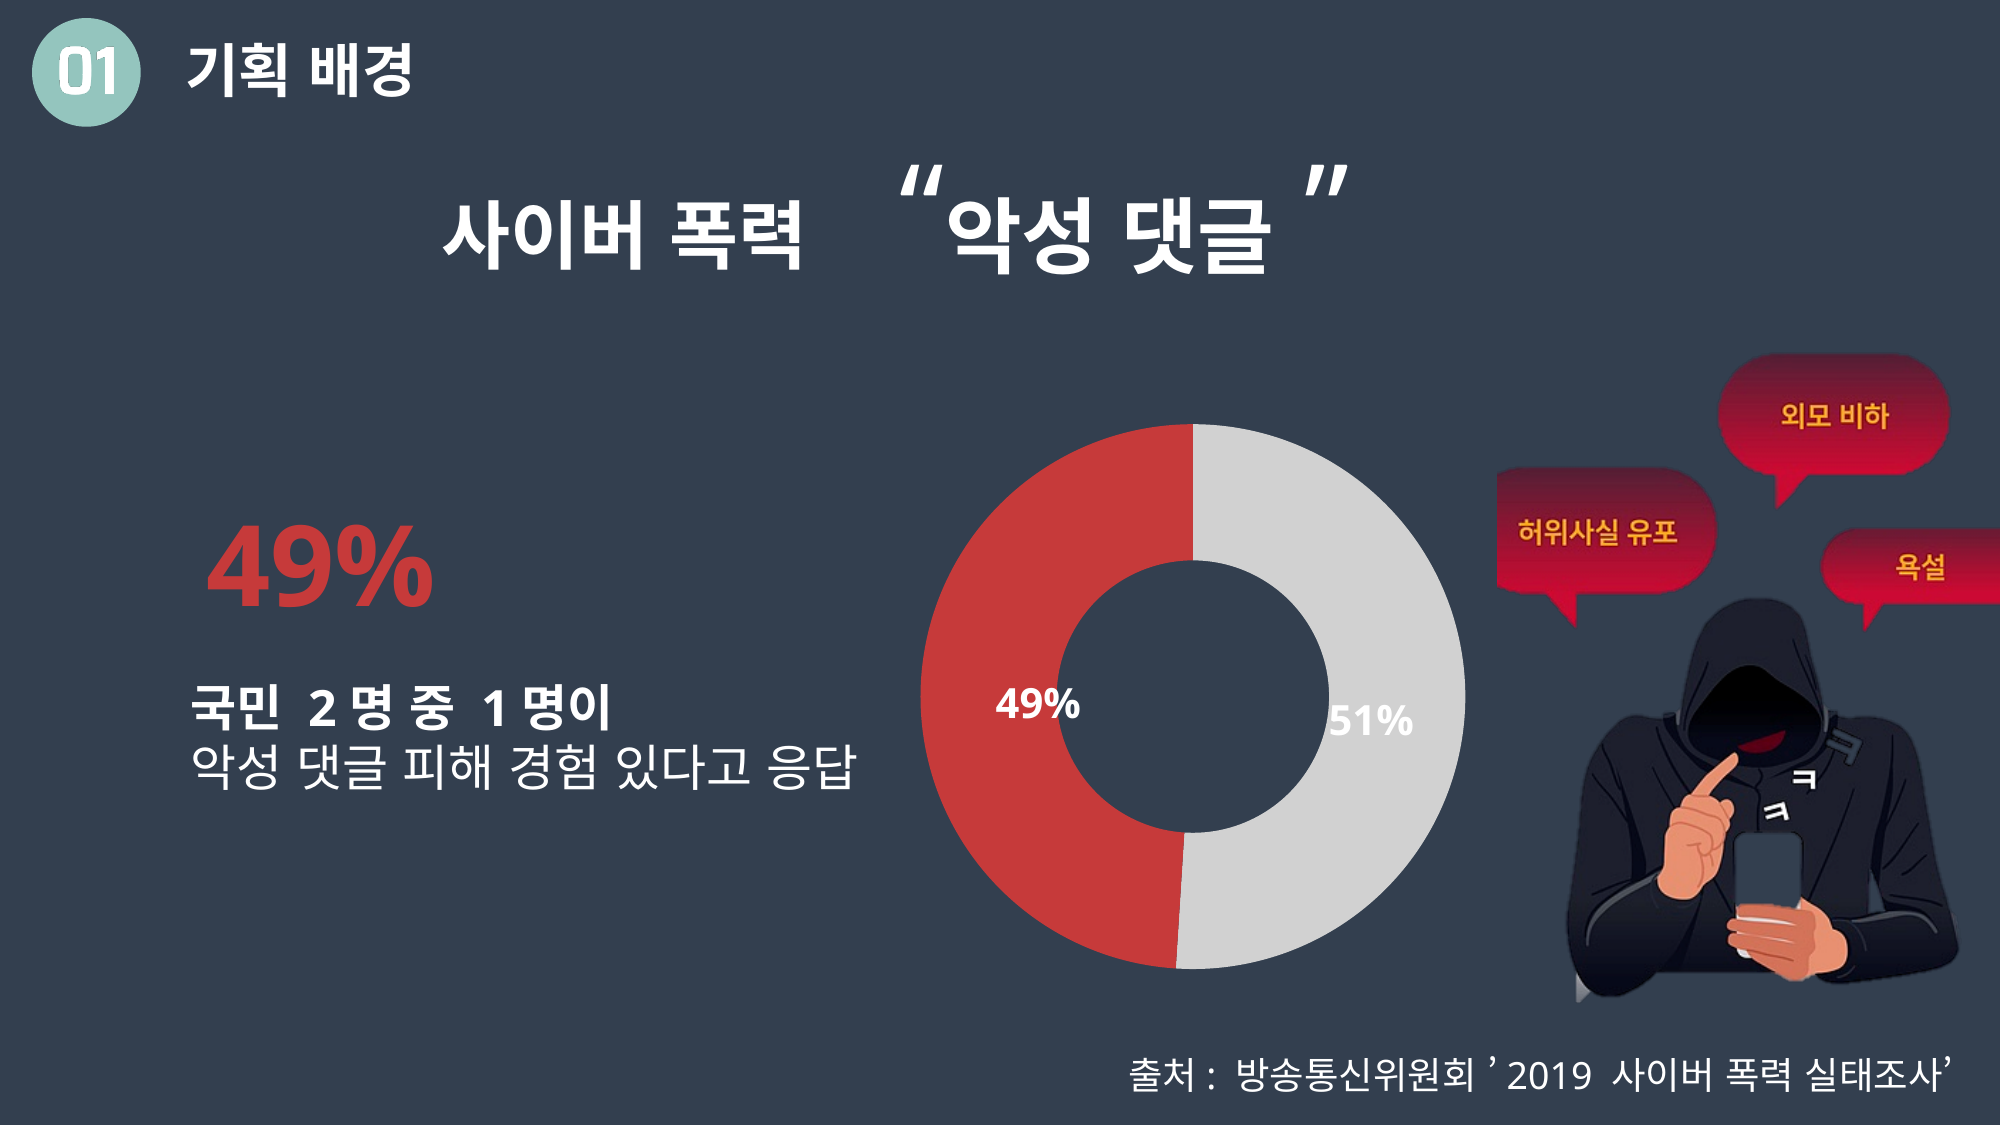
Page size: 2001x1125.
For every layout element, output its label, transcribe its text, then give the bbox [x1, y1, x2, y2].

text_box 국민 2명 중 1명이 악성 댓글 피해 경험 있다고 응답 [176, 669, 774, 804]
text_box 기획 배경 [170, 26, 482, 112]
picture [1497, 327, 2000, 1038]
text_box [885, 121, 1365, 294]
picture [0, 13, 160, 158]
chart [774, 412, 1497, 981]
text_box 사이버 폭력 [427, 180, 885, 286]
text_box 출처: 방송통신위원회 ’2019 사이버 폭력 실태조사’ [1113, 1044, 2000, 1105]
text_box 49% [191, 486, 461, 637]
